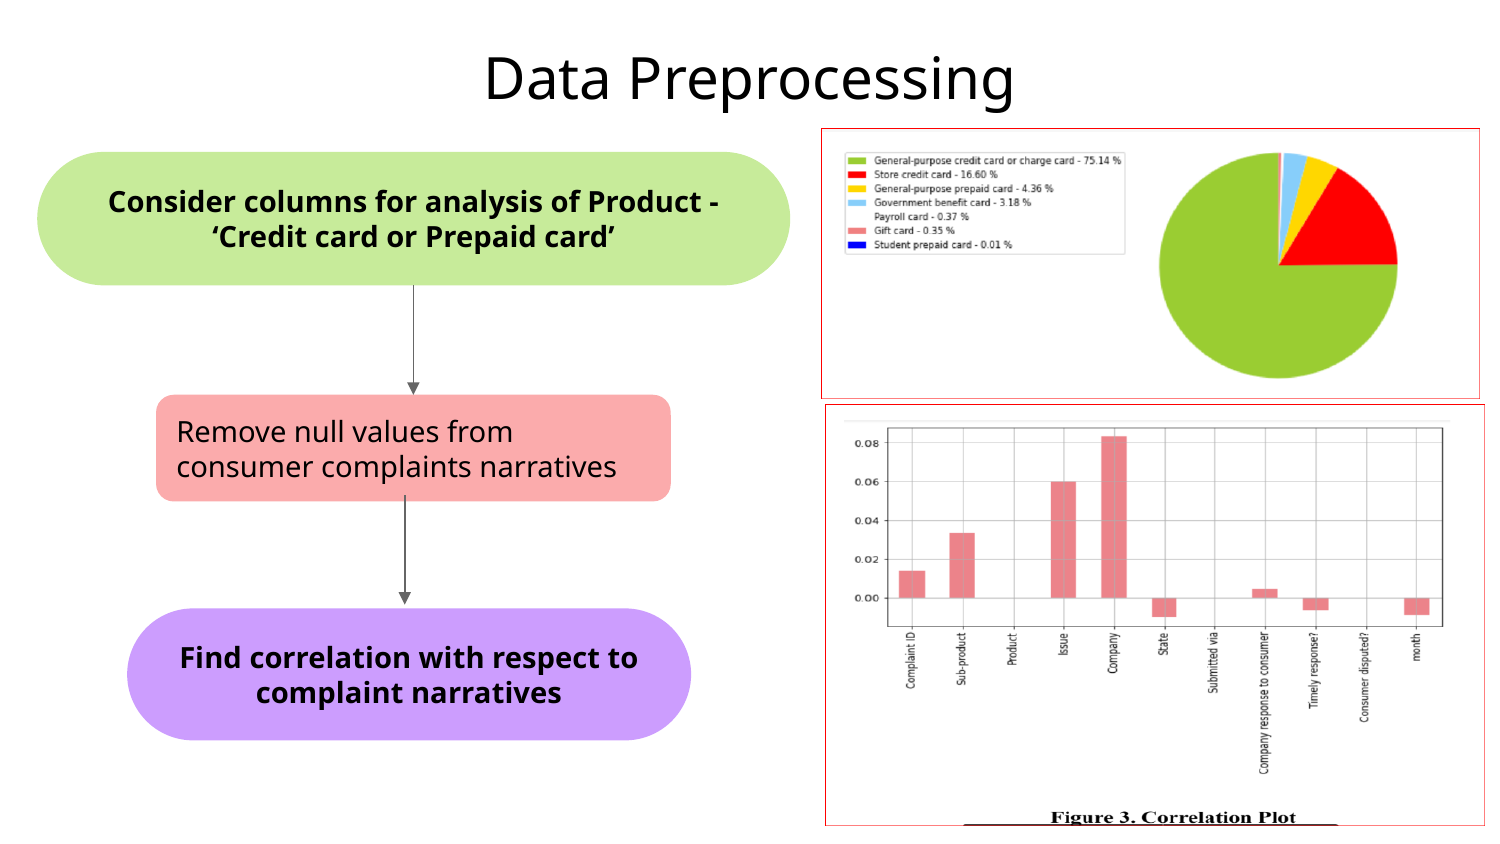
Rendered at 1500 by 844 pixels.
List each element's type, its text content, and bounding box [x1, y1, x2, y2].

text_box Consider columns for analysis of Product - ‘Credit card or Prepaid card’ [37, 151, 791, 286]
text_box Remove null values from consumer complaints narratives [156, 394, 671, 502]
text_box Data Preprocessing [74, 37, 1425, 114]
text_box Find correlation with respect to complaint narratives [127, 608, 692, 741]
picture [825, 404, 1485, 827]
picture [821, 128, 1480, 400]
